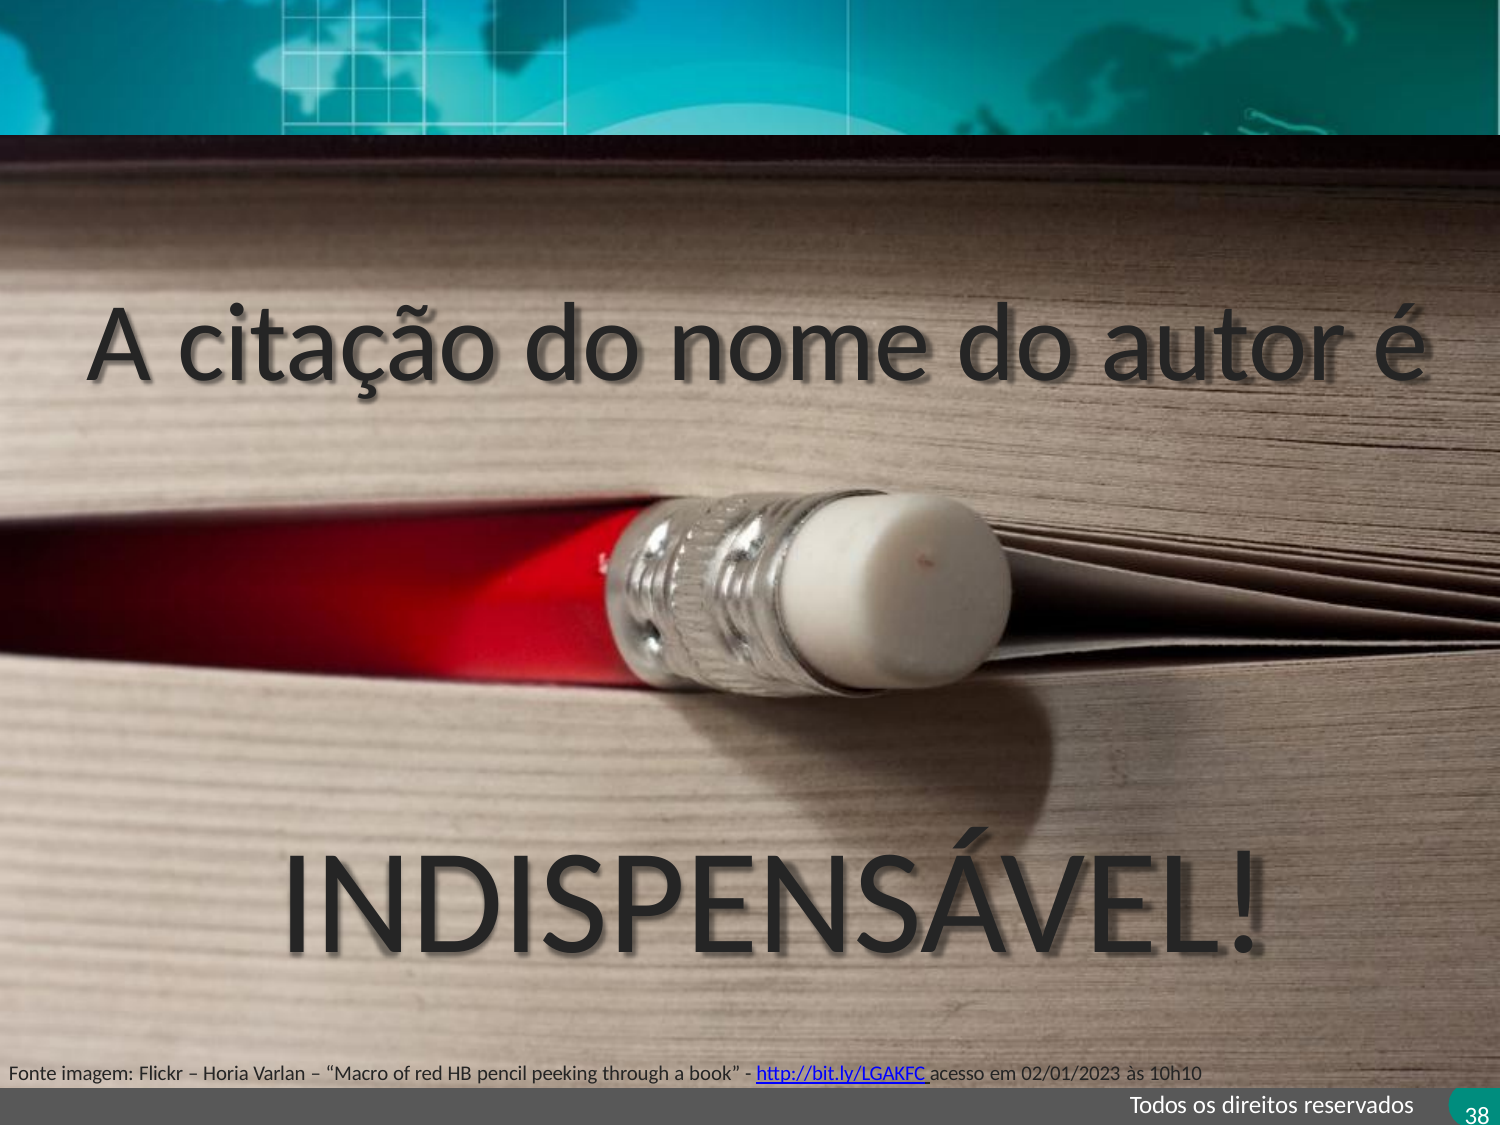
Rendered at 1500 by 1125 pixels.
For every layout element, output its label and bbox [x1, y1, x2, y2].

picture [181, 764, 1374, 1093]
text_box [0, 0, 1500, 1125]
